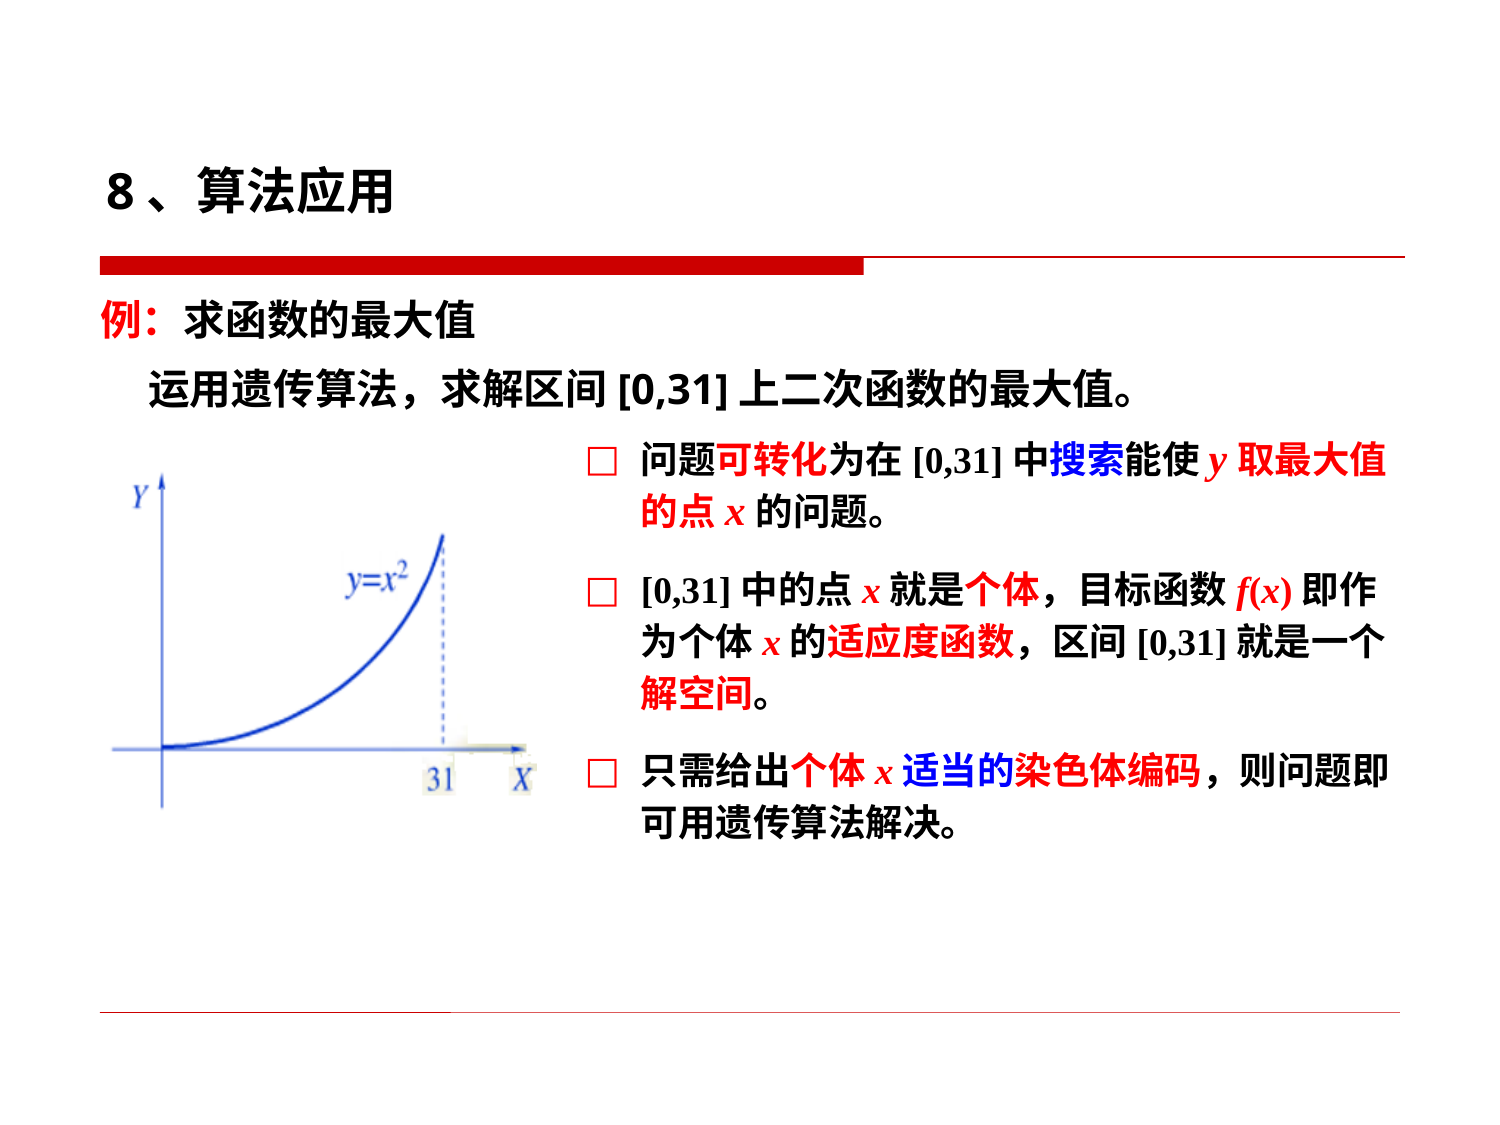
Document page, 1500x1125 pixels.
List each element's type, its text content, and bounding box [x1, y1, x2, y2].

picture [108, 467, 537, 814]
title 8、算法应用 [106, 160, 408, 220]
text_box 问题可转化为在[0,31]中搜索能使y取最大值的点x的问题。 [0,31]中的点x就是个体，目标函数f(x)即作为个体x的适应度函数，区间[0,31]就是一个解空间。 只需给出个体x适当的染色体编码，则问题即可用遗传算法解决。 [584, 451, 1412, 823]
